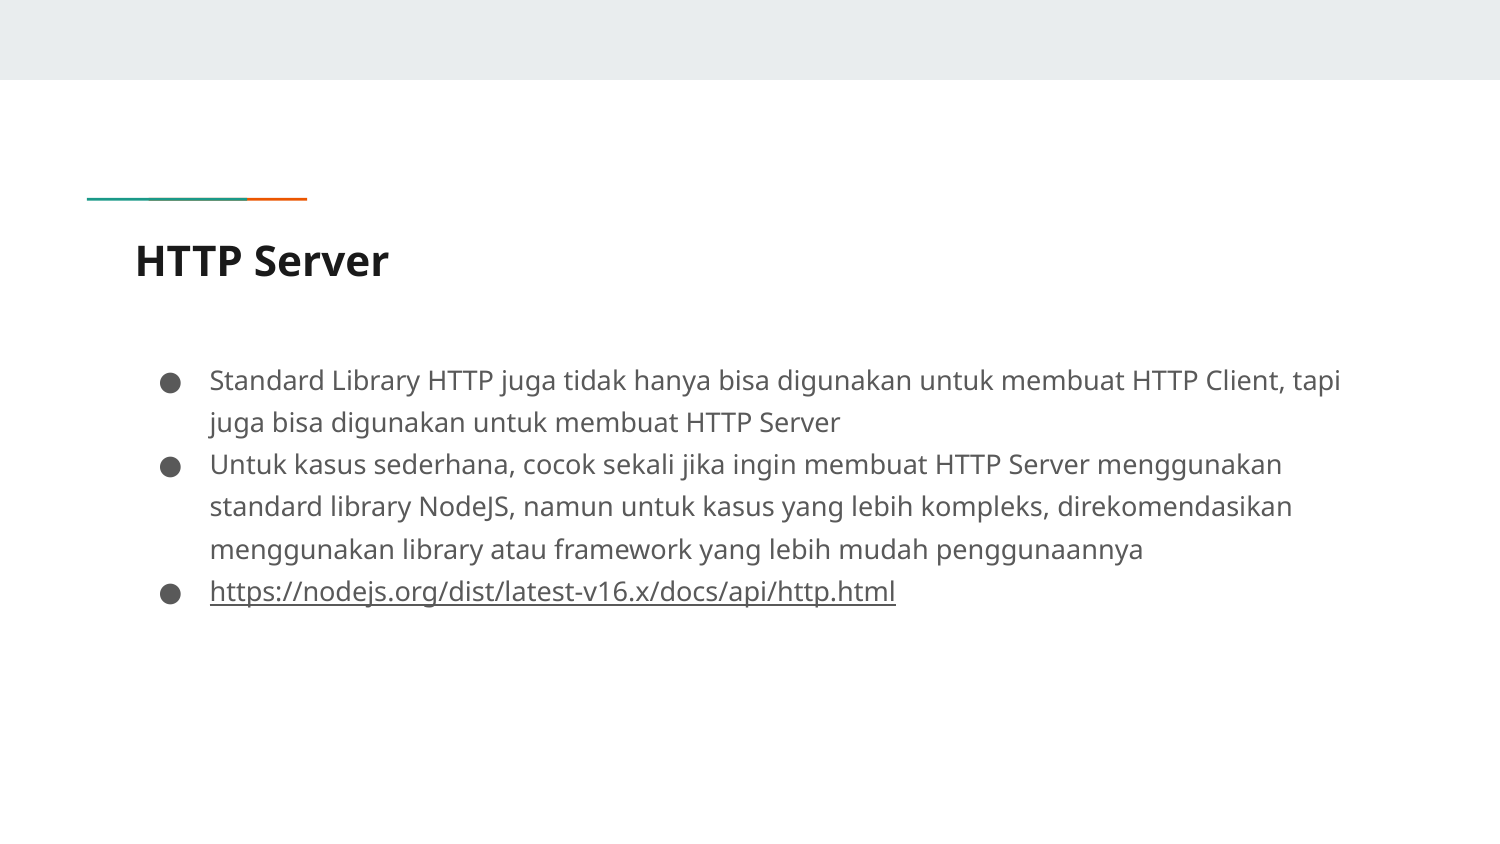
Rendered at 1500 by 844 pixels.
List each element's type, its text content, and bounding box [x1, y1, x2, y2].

title HTTP Server [119, 216, 1381, 305]
list Standard Library HTTP juga tidak hanya bisa digunakan untuk membuat HTTP Client, tapi juga bisa digunakan untuk membuat HTTP Server Untuk kasus sederhana, cocok sekali jika ingin membuat HTTP Server menggunakan standard library NodeJS, namun untuk kasus yang lebih kompleks, direkomendasikan menggunakan library atau framework yang lebih mudah penggunaannya https://nodejs.org/dist/latest-v16.x/docs/api/http.html [119, 341, 1381, 712]
